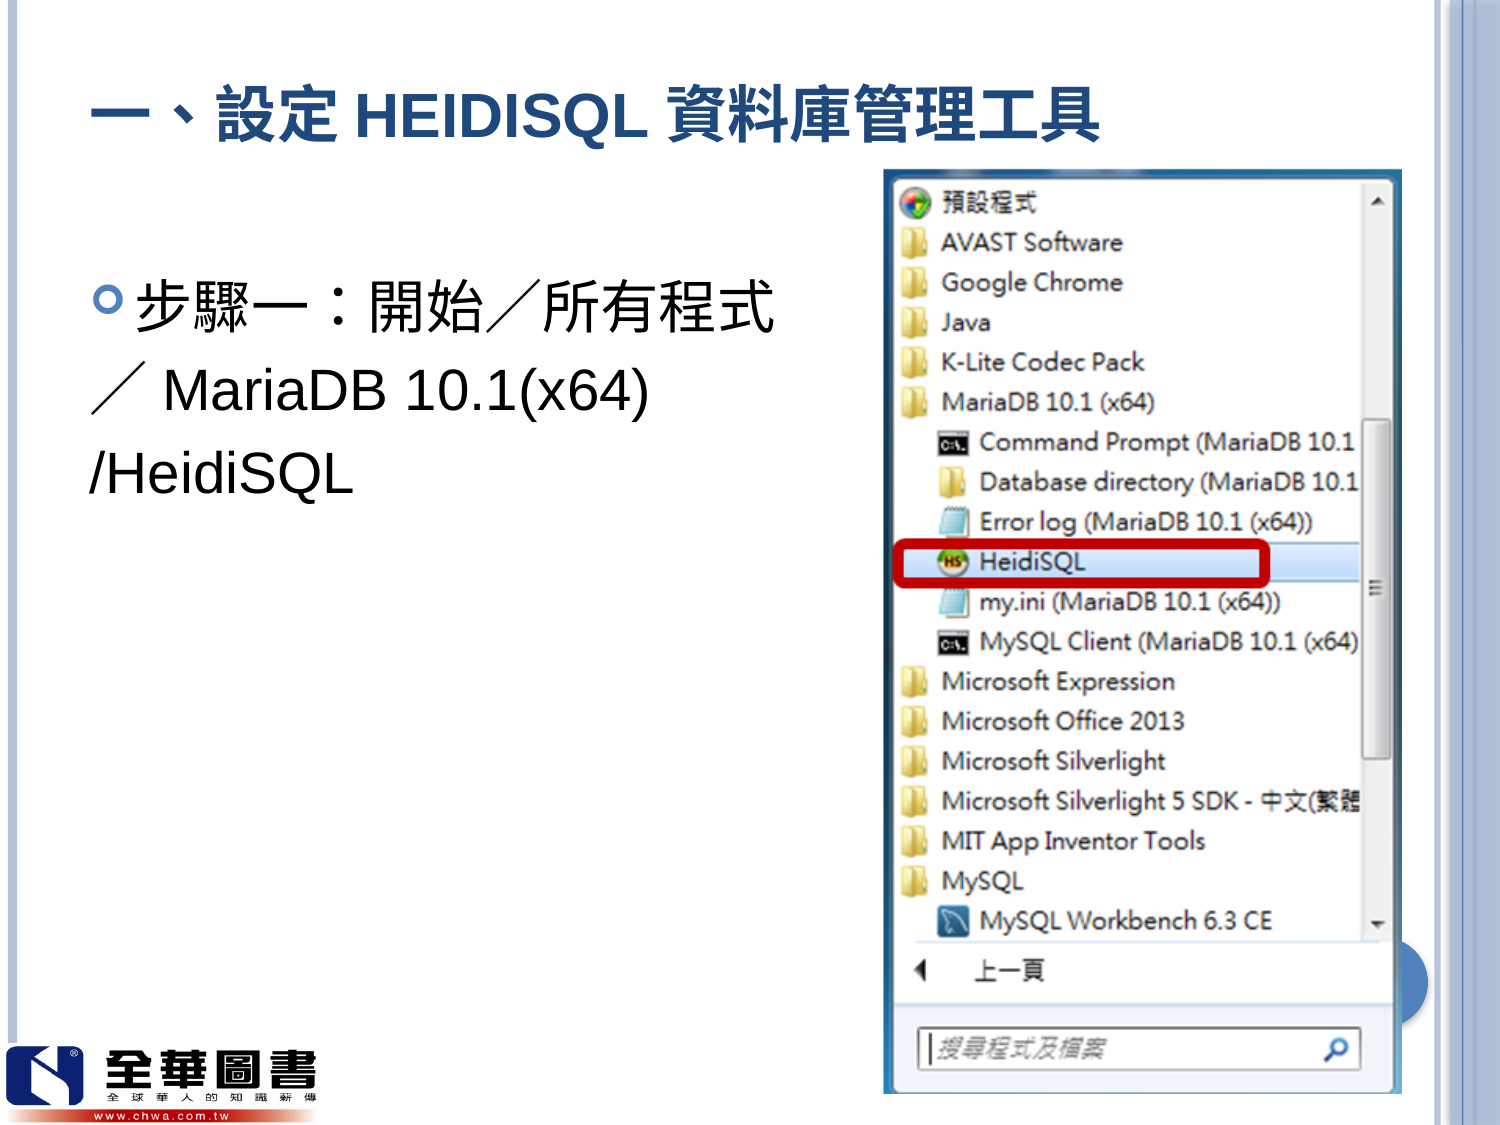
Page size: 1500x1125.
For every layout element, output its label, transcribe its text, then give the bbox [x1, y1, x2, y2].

picture [0, 1043, 322, 1125]
title 一、設定HeidiSQL資料庫管理工具 [75, 45, 1300, 233]
list 步驟一：開始／所有程式 ／MariaDB 10.1(x64) /HeidiSQL [75, 262, 873, 1062]
picture [879, 160, 1403, 1095]
